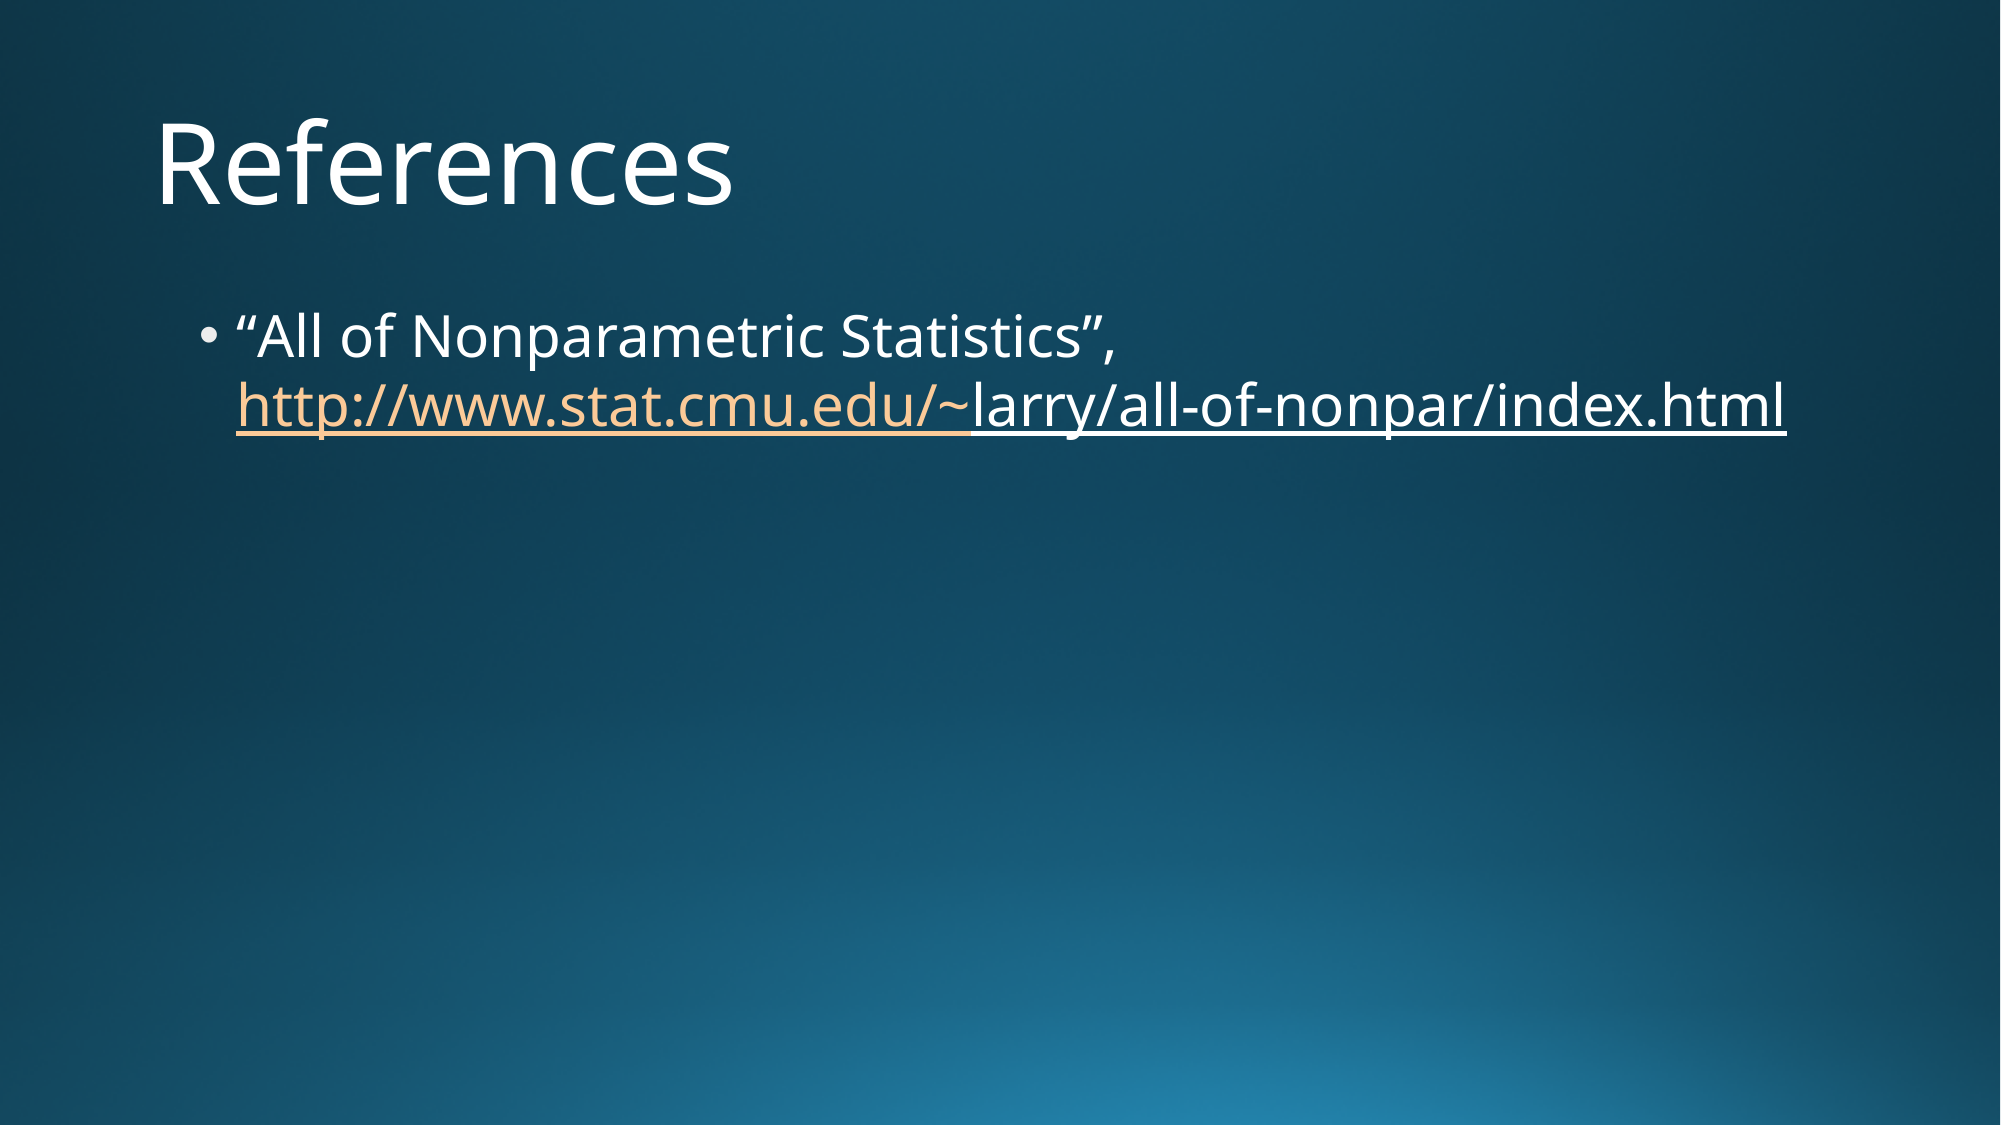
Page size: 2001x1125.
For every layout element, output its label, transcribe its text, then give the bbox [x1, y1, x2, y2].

picture [0, 0, 2001, 1125]
title References [137, 59, 1863, 278]
list “All of Nonparametric Statistics”, http://www.stat.cmu.edu/~larry/all-of-nonpar/index.html [183, 299, 1863, 1125]
